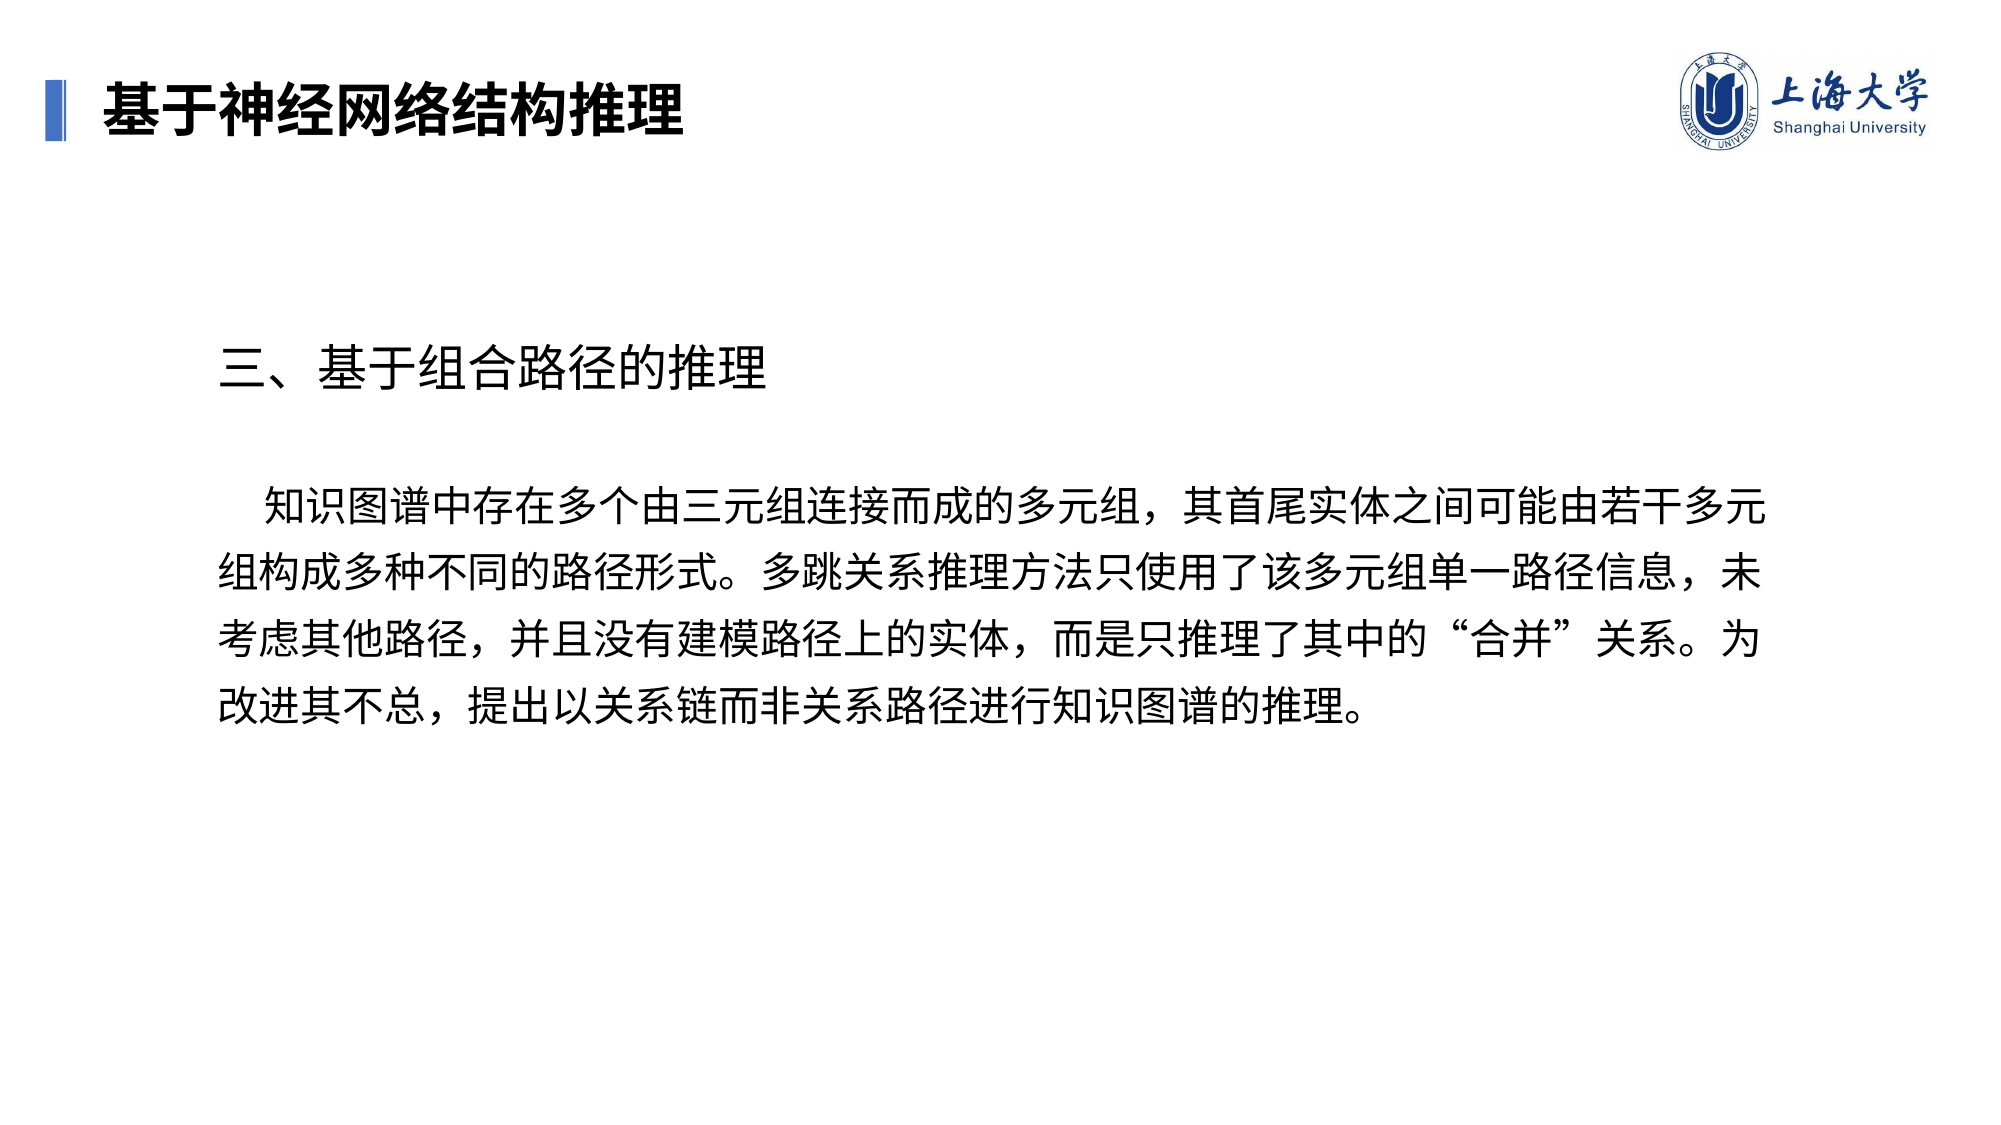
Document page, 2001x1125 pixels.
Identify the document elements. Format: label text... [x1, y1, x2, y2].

list 基于神经网络结构推理 [87, 74, 1440, 143]
text_box 三、基于组合路径的推理 知识图谱中存在多个由三元组连接而成的多元组，其首尾实体之间可能由若干多元组构成多种不同的路径形式。多跳关系推理方法只使用了该多元组单一路径信息，未考虑其他路径，并且没有建模路径上的实体，而是只推理了其中的“合并”关系。为改进其不总，提出以关系链而非关系路径进行知识图谱的推理。 [202, 322, 1798, 737]
picture [1669, 49, 1936, 153]
